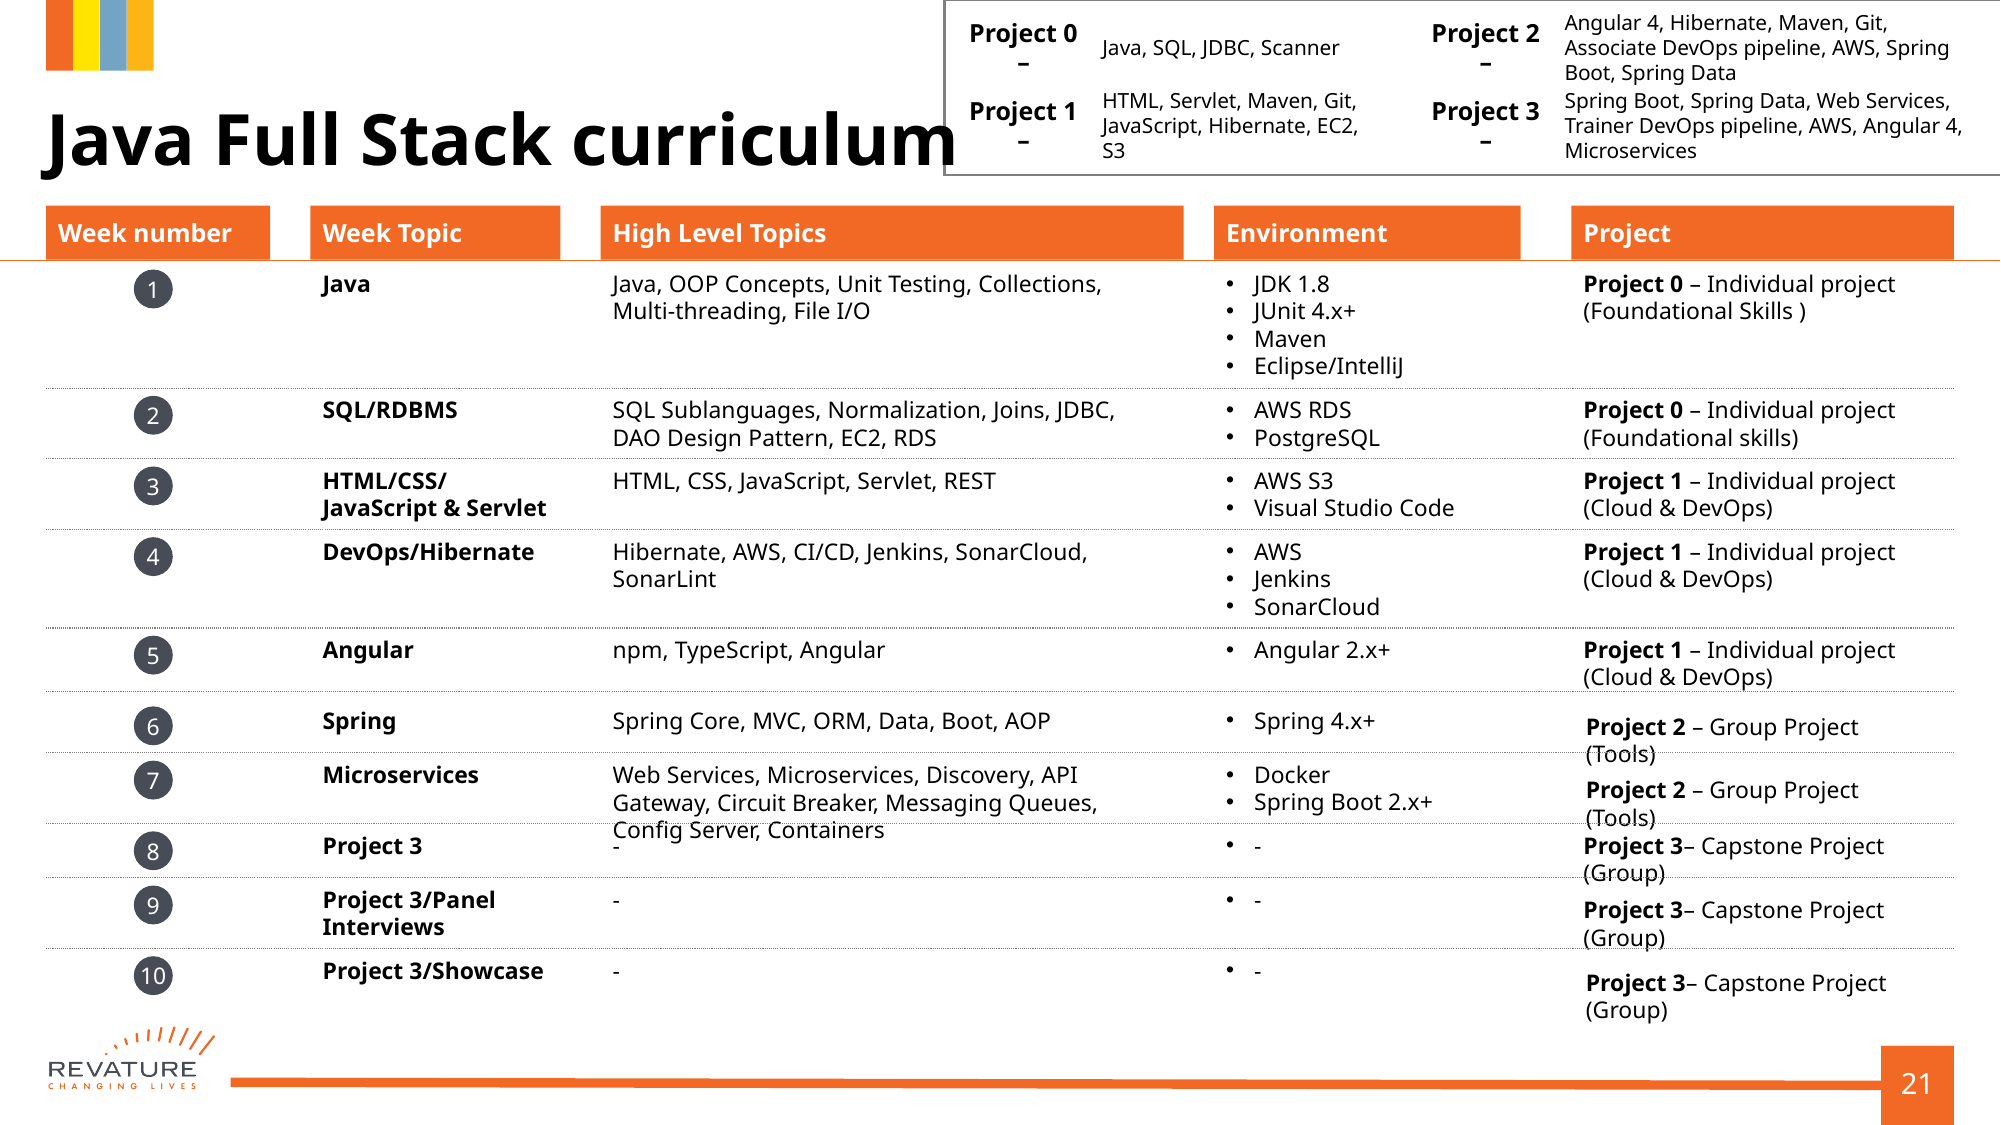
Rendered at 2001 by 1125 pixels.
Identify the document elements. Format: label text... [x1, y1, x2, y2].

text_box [133, 706, 1944, 712]
text_box HTML, Servlet, Maven, Git, JavaScript, Hibernate, EC2, S3 [1102, 87, 1360, 163]
text_box Environment [1214, 205, 1521, 260]
text_box Java, SQL, JDBC, Scanner [1102, 34, 1360, 60]
text_box Spring Boot, Spring Data, Web Services, Trainer DevOps pipeline, AWS, Angular 4, Microservices [1564, 87, 1970, 163]
title Java Full Stack curriculum [46, 104, 1954, 196]
picture [36, 1017, 224, 1107]
text_box Project 1 – [955, 102, 1092, 148]
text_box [133, 635, 1942, 691]
text_box Angular 4, Hibernate, Maven, Git, Associate DevOps pipeline, AWS, Spring Boot, Spring Data [1564, 9, 1970, 85]
text_box [943, 0, 2000, 176]
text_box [133, 395, 1954, 452]
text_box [133, 753, 1944, 817]
text_box Project 2 – [1418, 24, 1554, 70]
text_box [133, 885, 1942, 941]
text_box Week number [46, 205, 271, 260]
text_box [133, 712, 1944, 752]
text_box High Level Topics [600, 205, 1184, 260]
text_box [133, 537, 1942, 621]
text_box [133, 466, 1942, 522]
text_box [133, 269, 1942, 381]
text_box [133, 956, 1944, 997]
text_box Week Topic [310, 205, 561, 260]
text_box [133, 831, 1942, 871]
text_box Project [1571, 205, 1954, 260]
text_box Project 3 – [1418, 102, 1554, 148]
text_box Project 0 – [955, 24, 1092, 70]
